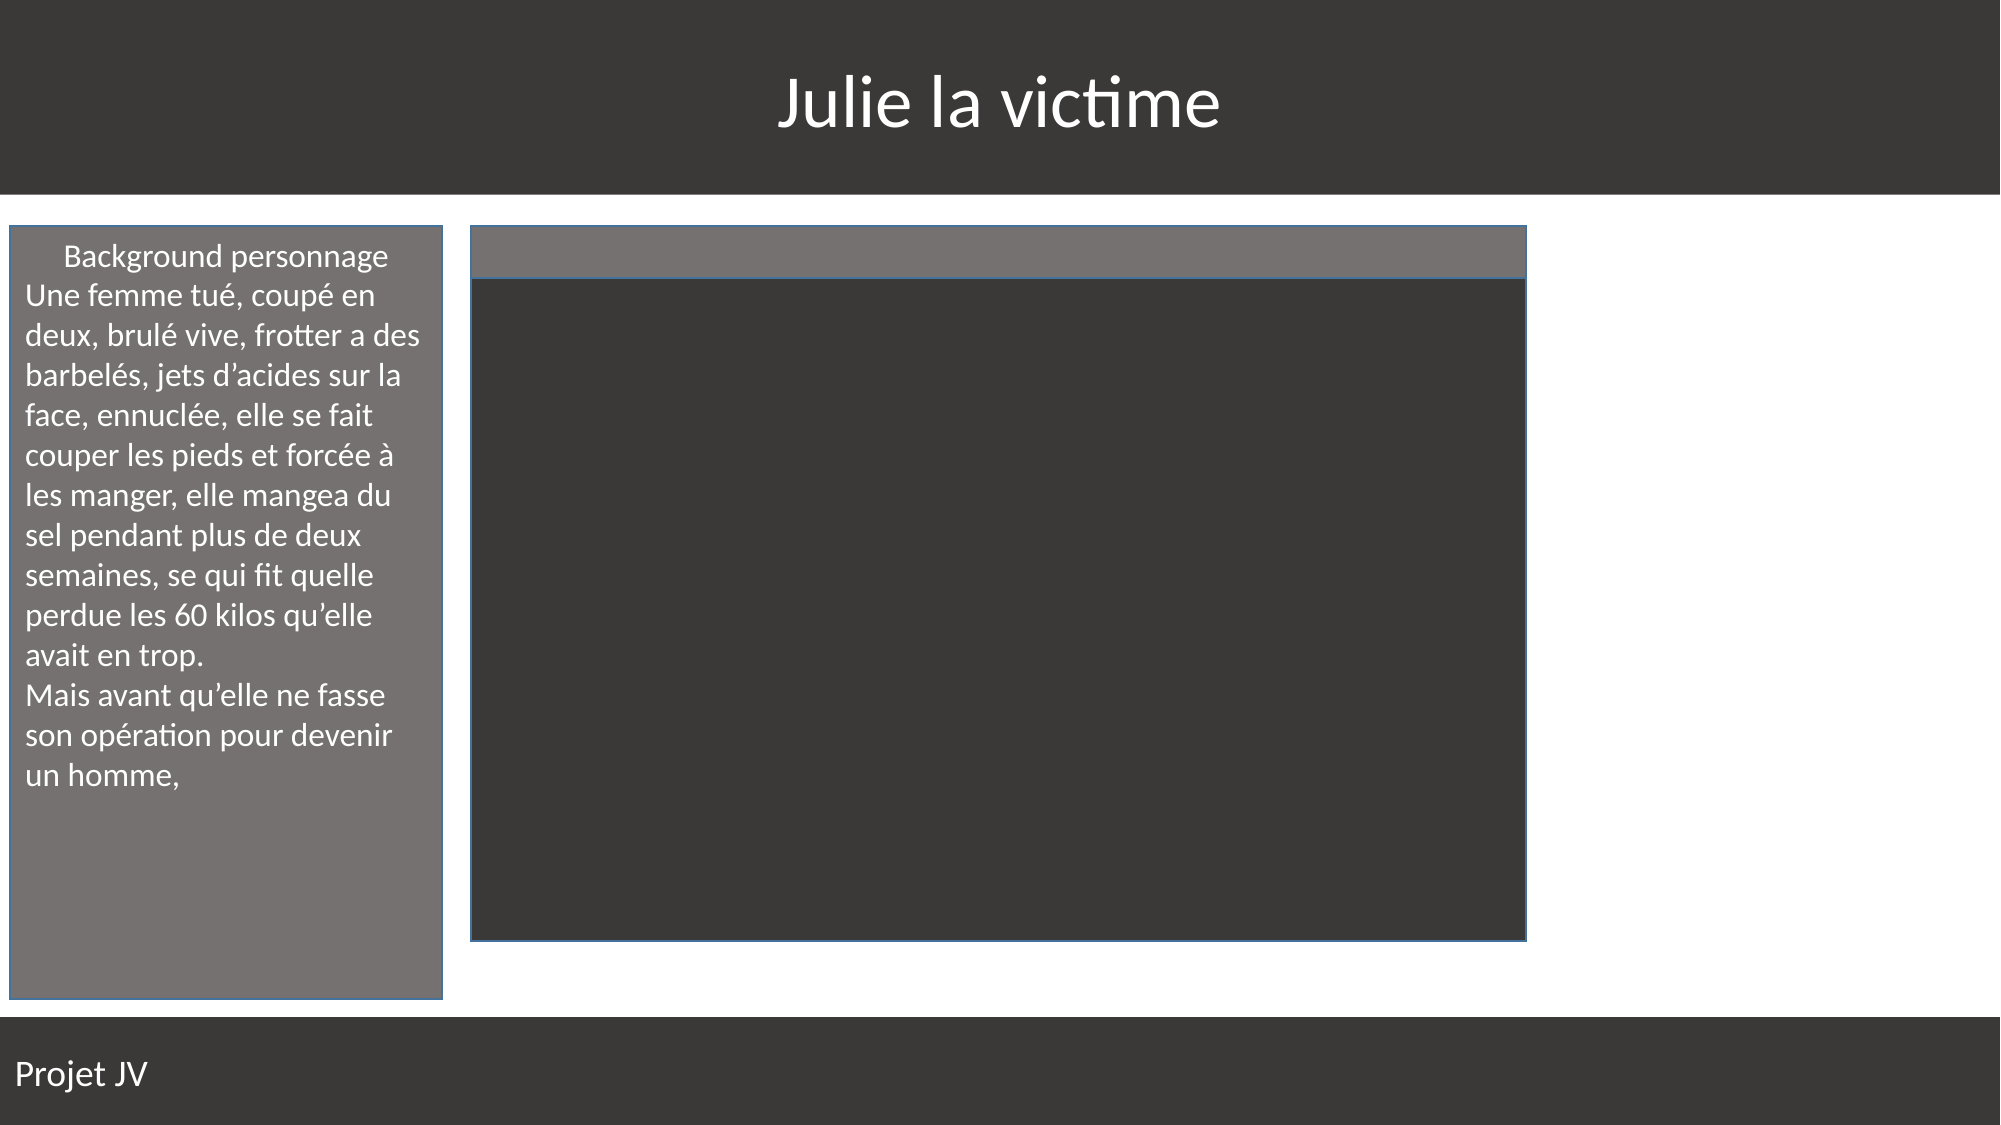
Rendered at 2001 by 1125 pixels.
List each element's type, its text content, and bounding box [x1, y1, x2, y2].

text_box [470, 225, 1527, 279]
text_box Background personnage Une femme tué, coupé en deux, brulé vive, frotter a des barbelés, jets d’acides sur la face, ennuclée, elle se fait couper les pieds et forcée à les manger, elle mangea du sel pendant plus de deux semaines, se qui fit quelle perdue les 60 kilos qu’elle avait en trop. Mais avant qu’elle ne fasse son opération pour devenir un homme, [9, 225, 443, 1000]
text_box Projet JV [0, 1016, 2000, 1125]
text_box [470, 279, 1527, 942]
text_box Julie la victime [0, 0, 2000, 196]
